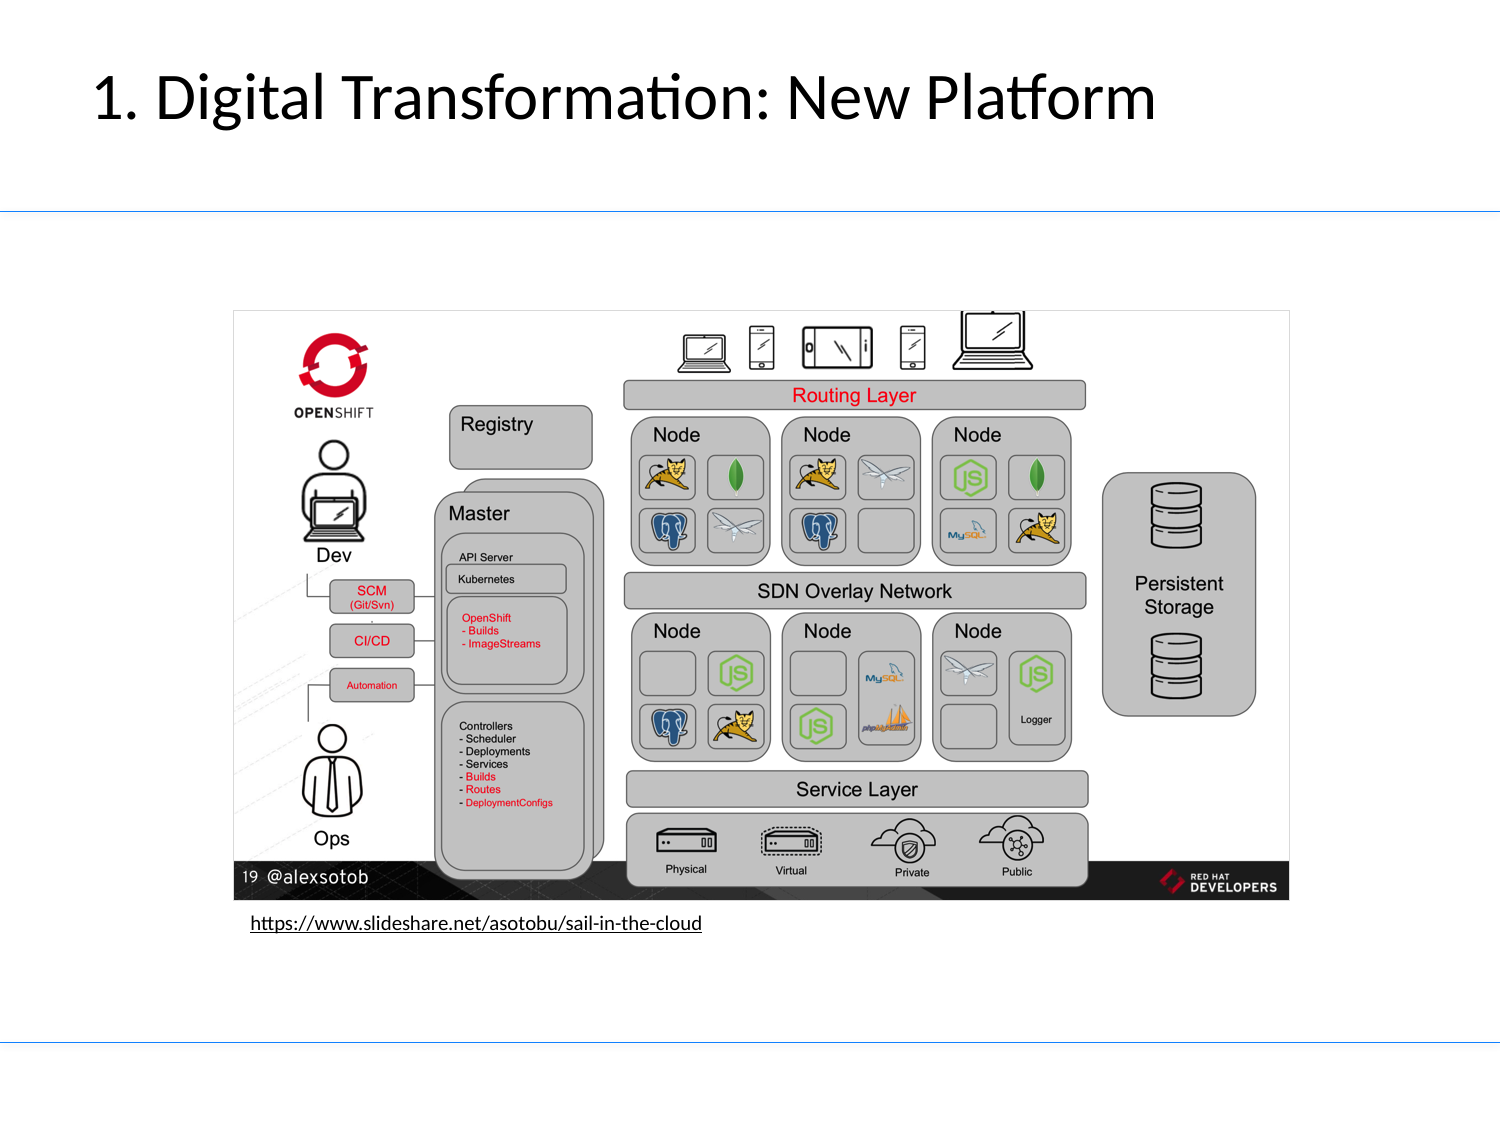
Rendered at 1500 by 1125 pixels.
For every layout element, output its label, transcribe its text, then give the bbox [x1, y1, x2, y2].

title 1. Digital Transformation: New Platform [75, 45, 1425, 160]
text_box https://www.slideshare.net/asotobu/sail-in-the-cloud [235, 908, 1129, 942]
picture [233, 310, 1290, 902]
